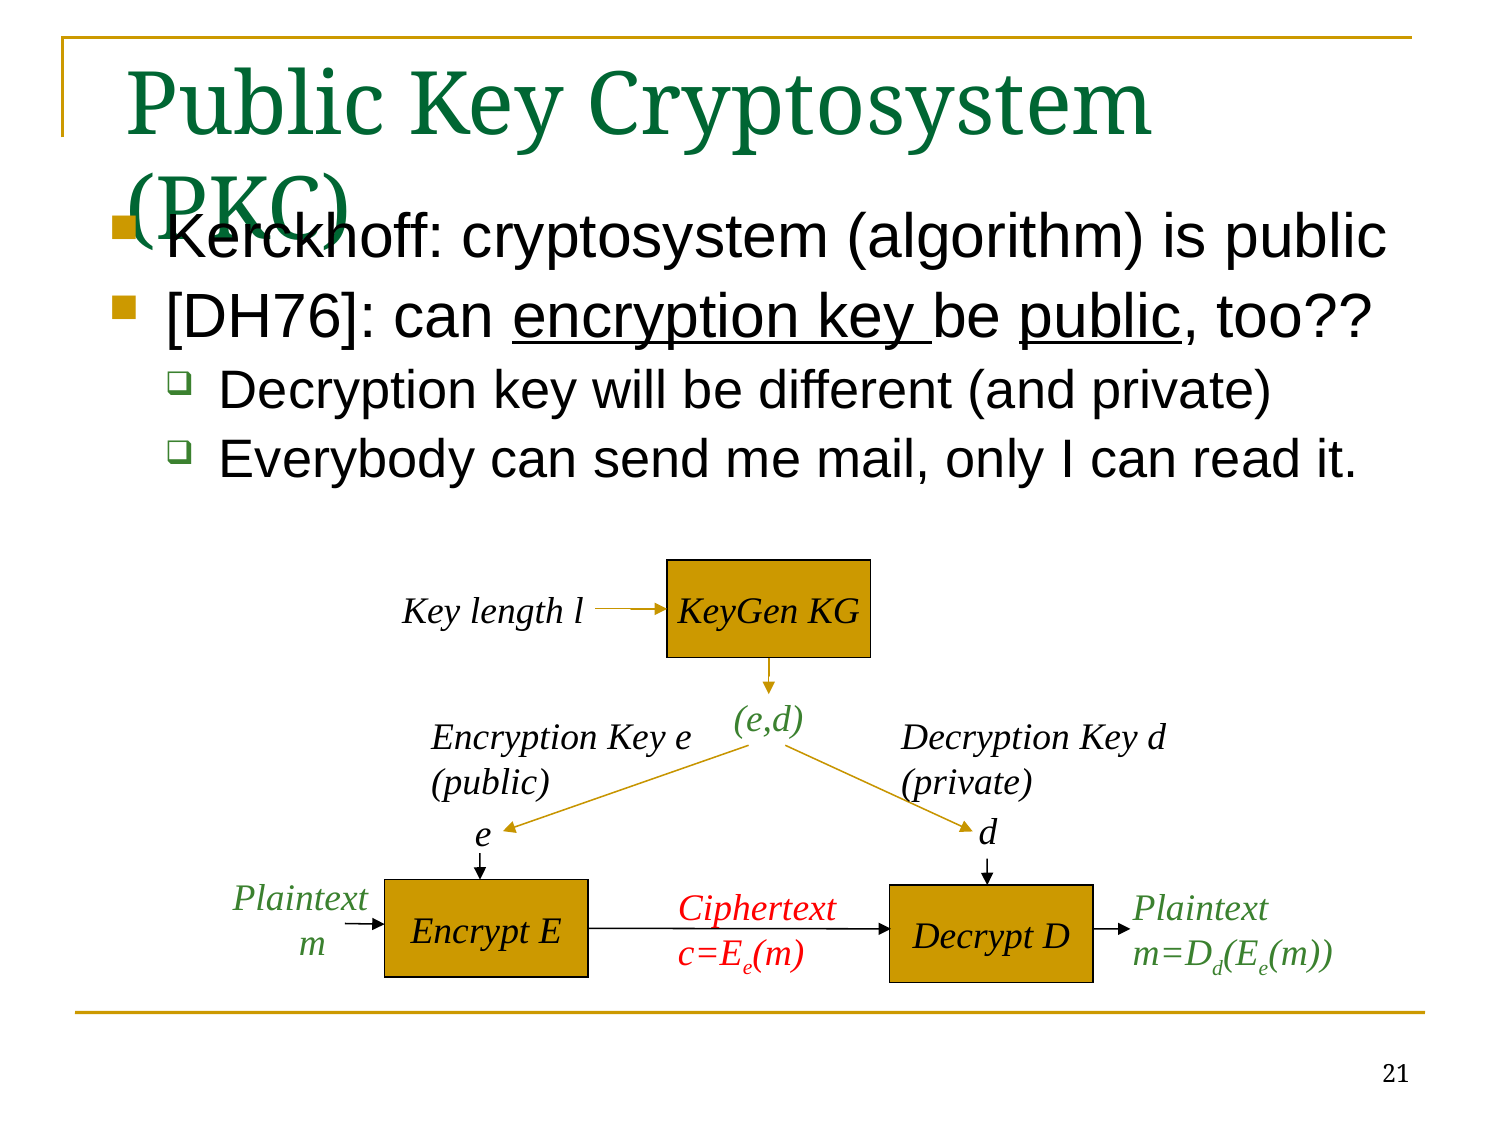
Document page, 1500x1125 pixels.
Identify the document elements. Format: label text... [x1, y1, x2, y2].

text_box Key length l [391, 580, 596, 637]
text_box Encrypt E [384, 879, 589, 977]
text_box [473, 860, 487, 880]
text_box Encryption Key e (public) [419, 705, 704, 808]
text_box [502, 745, 749, 832]
text_box e [463, 802, 503, 860]
text_box Ciphertext c=Ee(m) [666, 877, 848, 928]
text_box Plaintext m=Dd(Ee(m)) [1121, 877, 1345, 986]
slide_number 21 [1074, 1024, 1425, 1100]
text_box d [967, 808, 1009, 858]
text_box Ciphertext c=Ee(m) [666, 929, 848, 985]
title Public Key Cryptosystem (PKC) [110, 39, 1386, 195]
text_box (e,d) [722, 688, 815, 745]
text_box [1093, 922, 1121, 936]
list Kerckhoff: cryptosystem (algorithm) is public [DH76]: can encryption key be public, too?? Decryption key will be different (and private) Everybody can send me mail, only I can read it. [93, 195, 1415, 914]
text_box [588, 922, 891, 936]
text_box [980, 858, 994, 886]
text_box Decrypt D [889, 885, 1094, 983]
text_box KeyGen KG [667, 560, 871, 658]
text_box Plaintext m [221, 867, 380, 969]
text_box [785, 745, 974, 832]
text_box Decryption Key d (private) [890, 705, 1178, 808]
